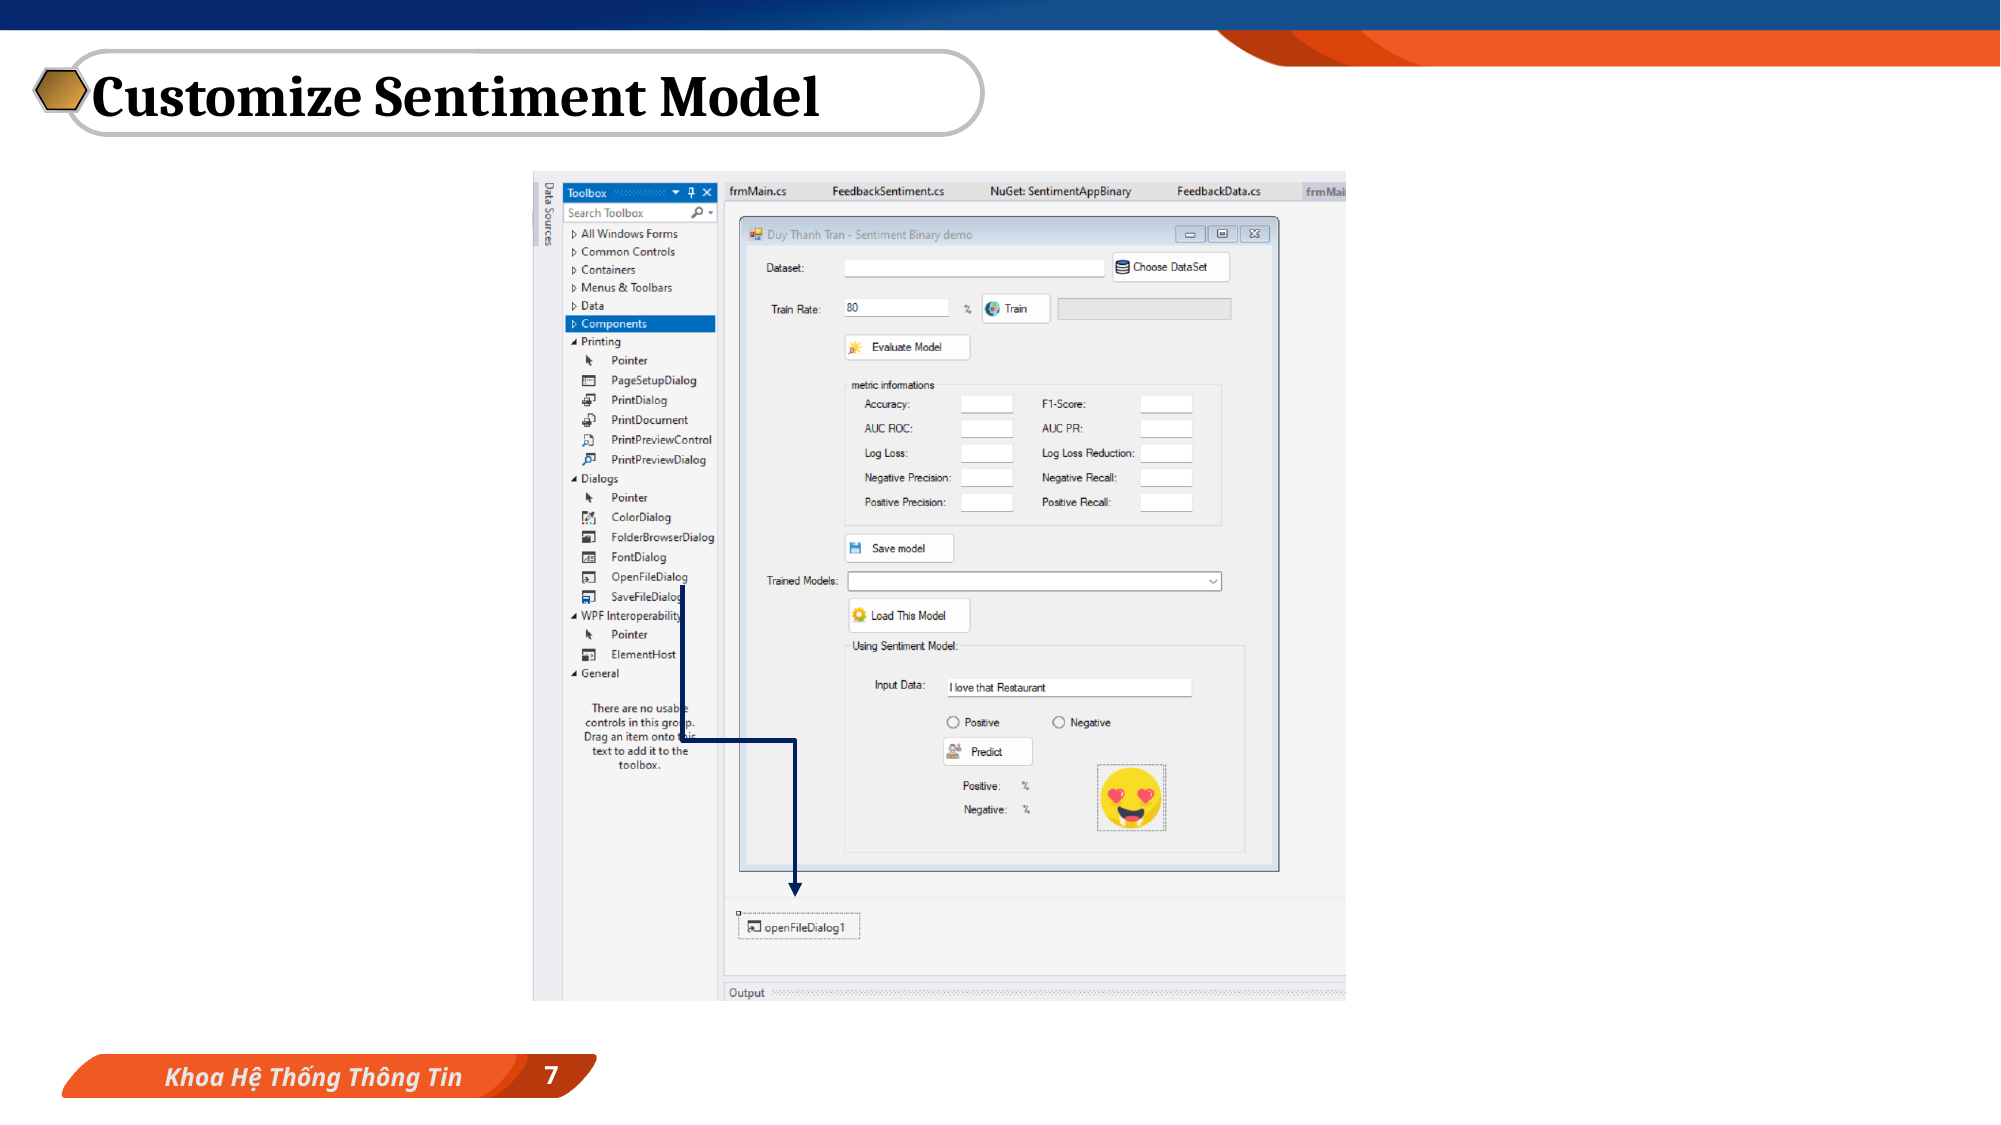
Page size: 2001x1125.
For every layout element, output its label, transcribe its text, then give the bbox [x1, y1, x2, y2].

slide_number 7 [508, 1046, 574, 1106]
picture [0, 0, 2001, 71]
footer Khoa Hệ Thống Thông Tin [119, 1054, 508, 1098]
picture [532, 171, 1346, 1001]
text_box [582, 684, 896, 798]
picture [34, 1017, 624, 1125]
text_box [32, 50, 983, 135]
